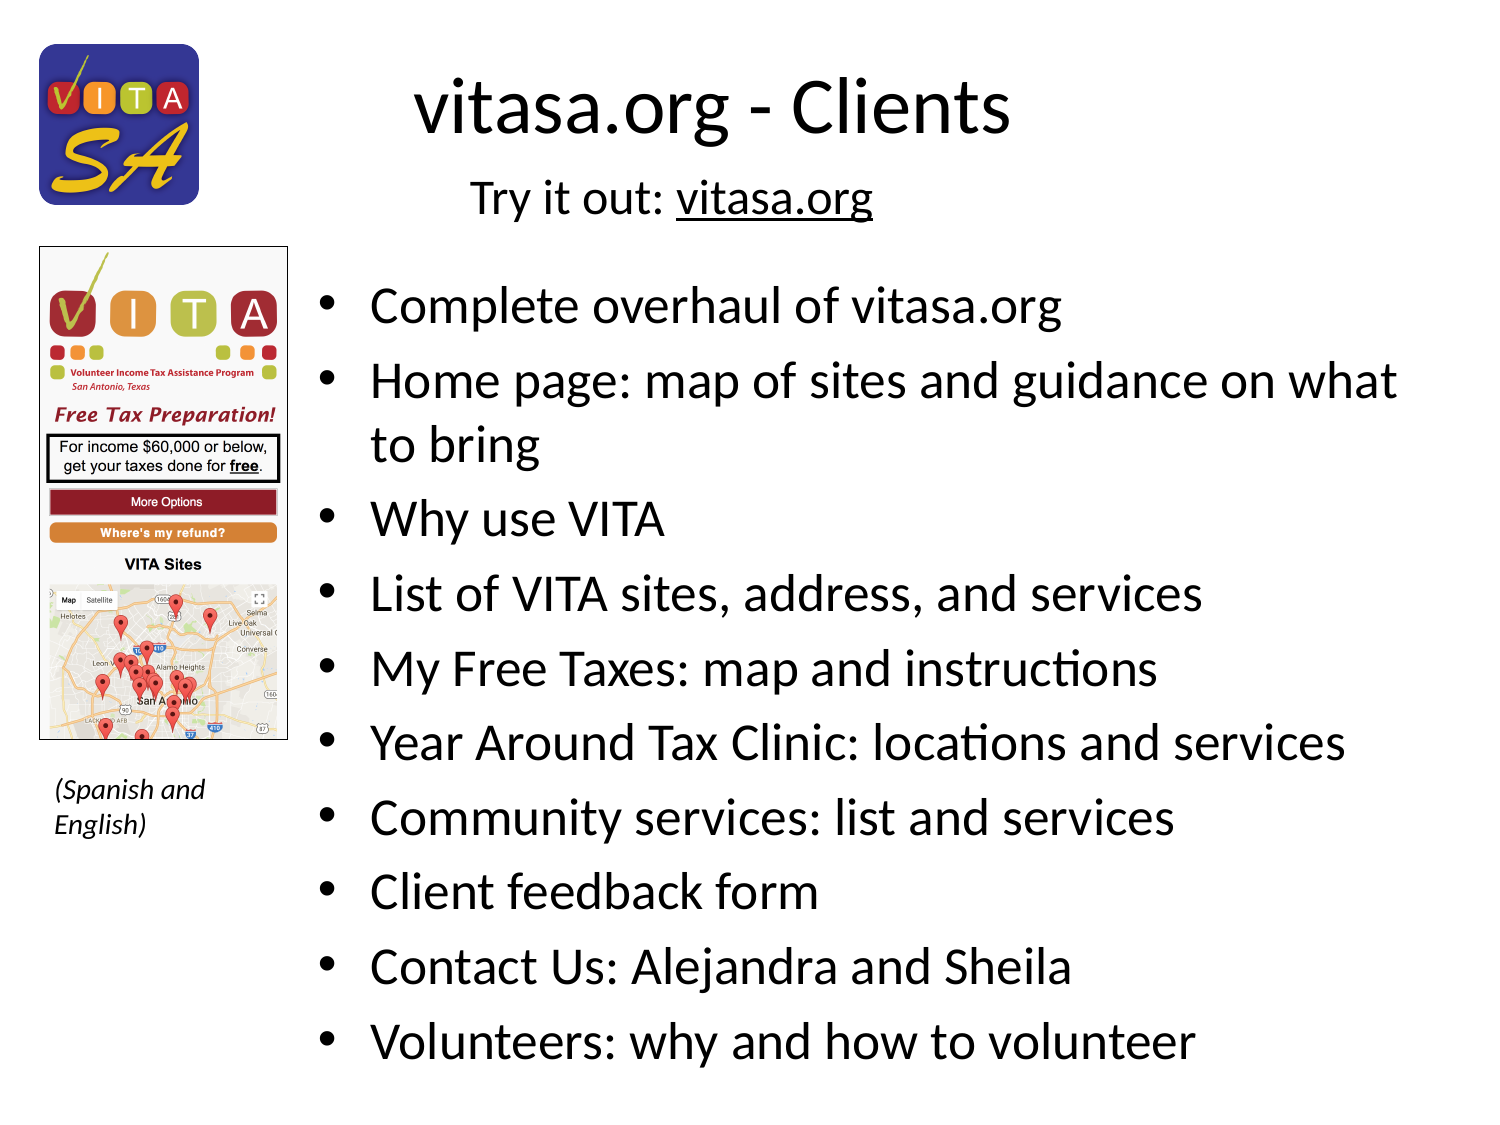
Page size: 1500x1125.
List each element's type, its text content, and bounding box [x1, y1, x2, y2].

list Complete overhaul of vitasa.org Home page: map of sites and guidance on what to bring Why use VITA List of VITA sites, address, and services My Free Taxes: map and instructions Year Around Tax Clinic: locations and services Community services: list and services Client feedback form Contact Us: Alejandra and Sheila Volunteers: why and how to volunteer [303, 262, 1425, 1080]
picture [39, 44, 199, 205]
title vitasa.org - Clients [202, 45, 1228, 158]
text_box Try it out: vitasa.org [455, 157, 889, 232]
picture [39, 245, 289, 740]
text_box (Spanish and English) [39, 763, 239, 848]
